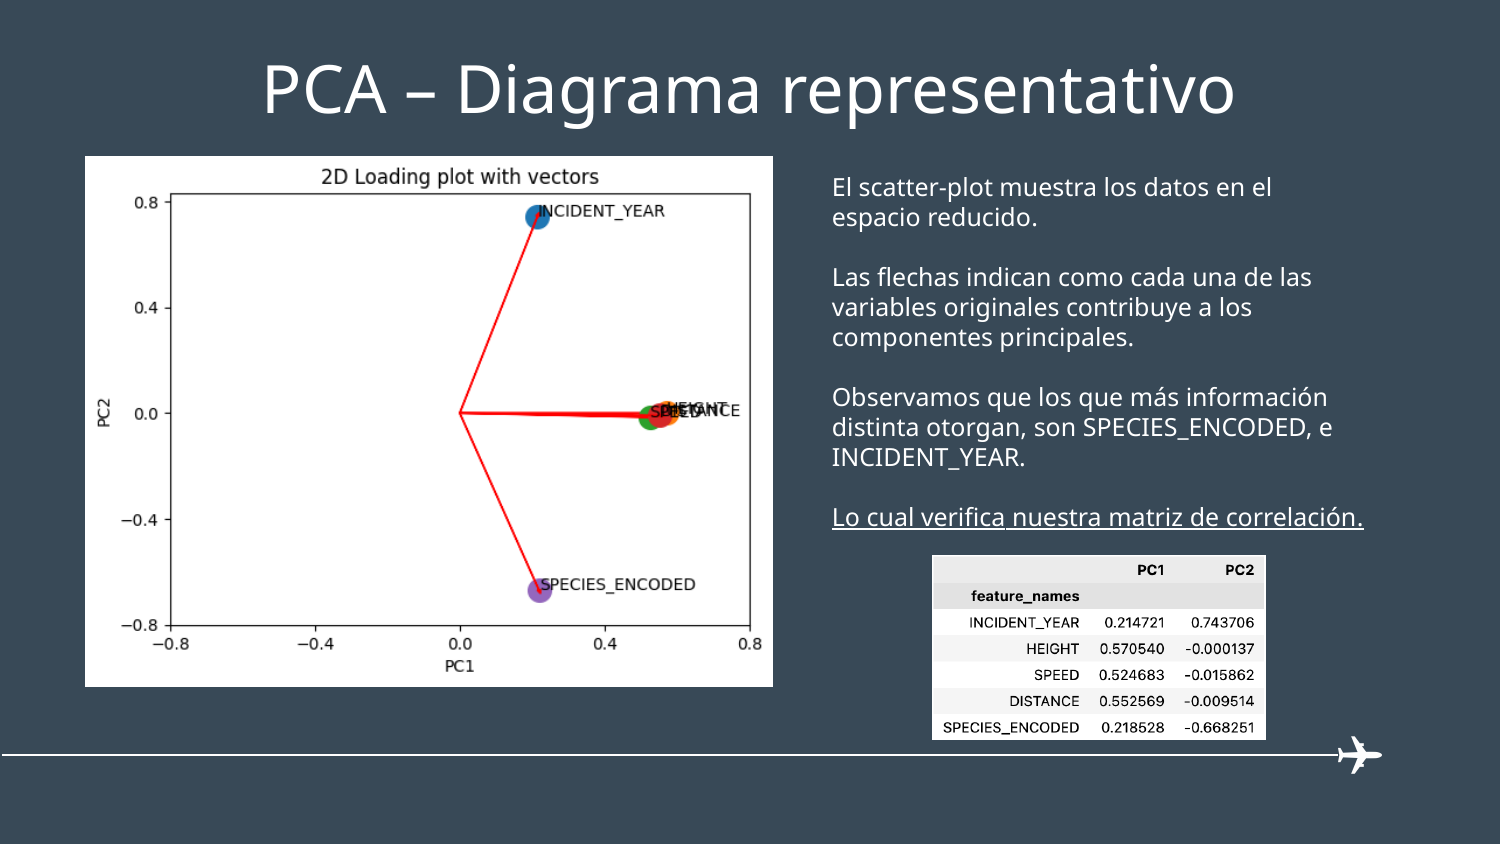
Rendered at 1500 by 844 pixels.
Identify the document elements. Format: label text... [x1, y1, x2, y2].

picture [84, 156, 773, 688]
title PCA – Diagrama representativo [118, 31, 1382, 126]
picture [932, 554, 1267, 740]
subtitle El scatter-plot muestra los datos en el espacio reducido. Las flechas indican como cada una de las variables originales contribuye a los componentes principales. Observamos que los que más información distinta otorgan, son SPECIES_ENCODED, e INCIDENT_YEAR. Lo cual verifica nuestra matriz de correlación. [816, 156, 1382, 709]
picture [1338, 733, 1382, 777]
